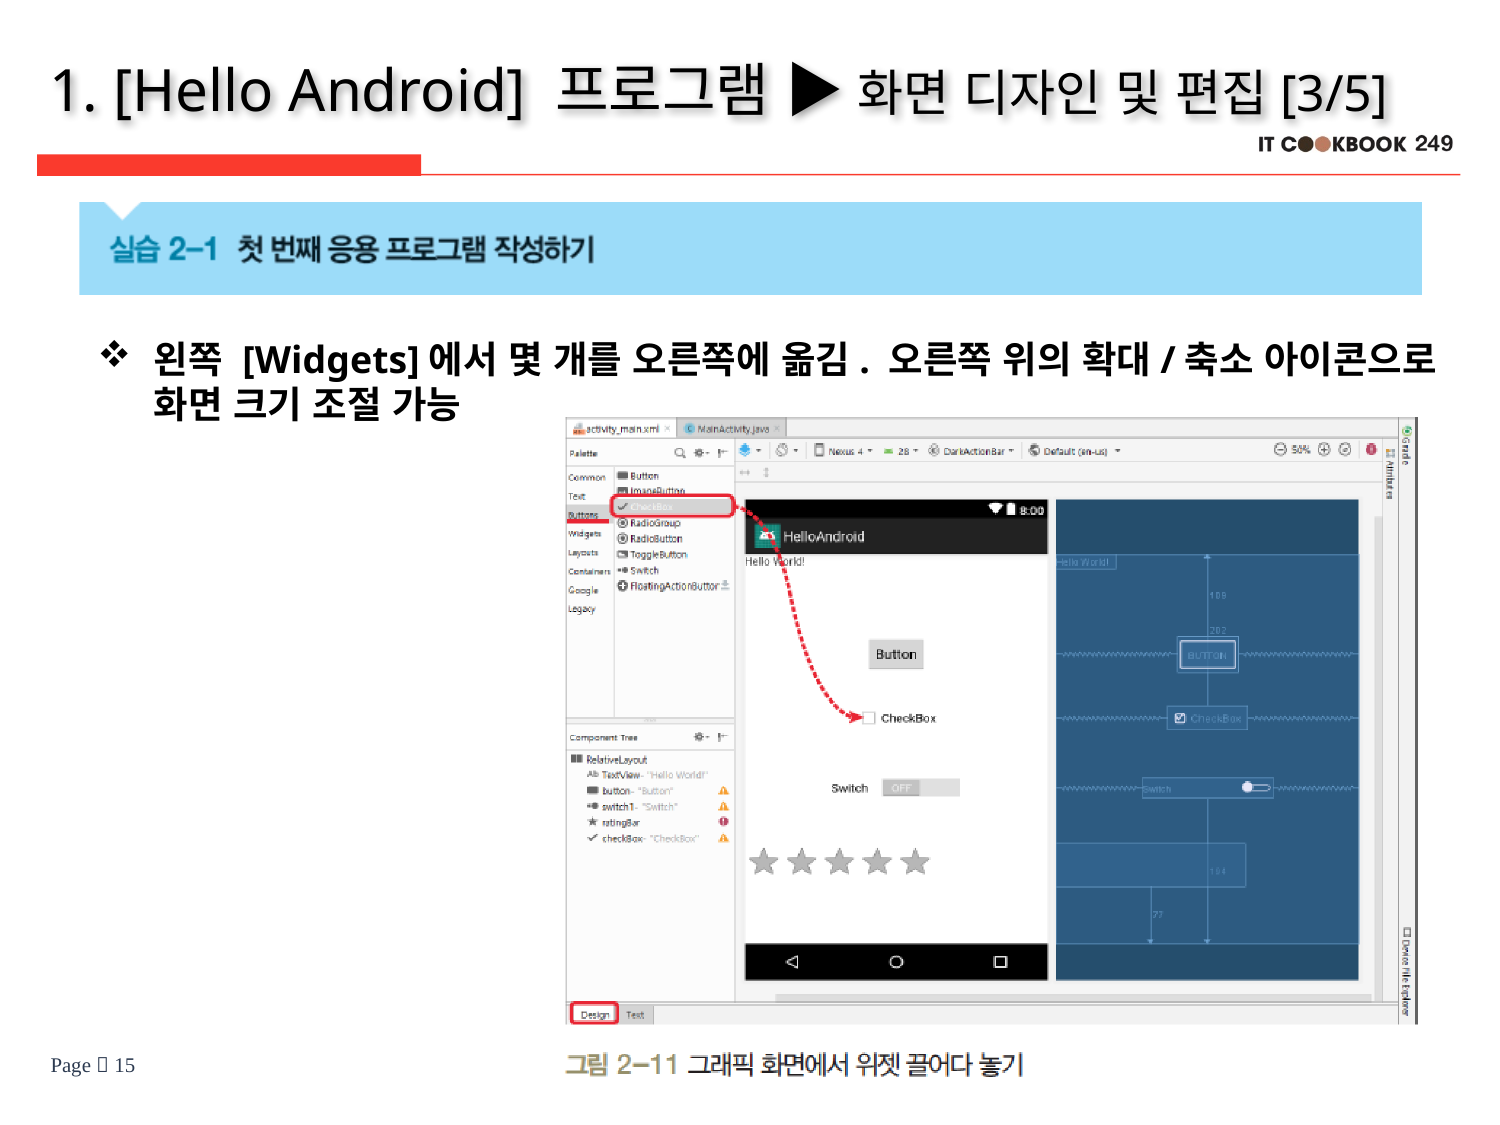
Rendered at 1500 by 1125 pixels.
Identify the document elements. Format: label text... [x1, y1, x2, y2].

picture [77, 201, 1423, 295]
picture [1218, 120, 1464, 164]
list 왼쪽 [Widgets]에서 몇 개를 오른쪽에 옮김. 오른쪽 위의 확대/축소 아이콘으로 화면 크기 조절 가능 [54, 335, 1500, 1051]
title 1. [Hello Android] 프로그램 ▶ 화면 디자인 및 편집[3/5] [48, 53, 1448, 161]
picture [551, 408, 1429, 1084]
